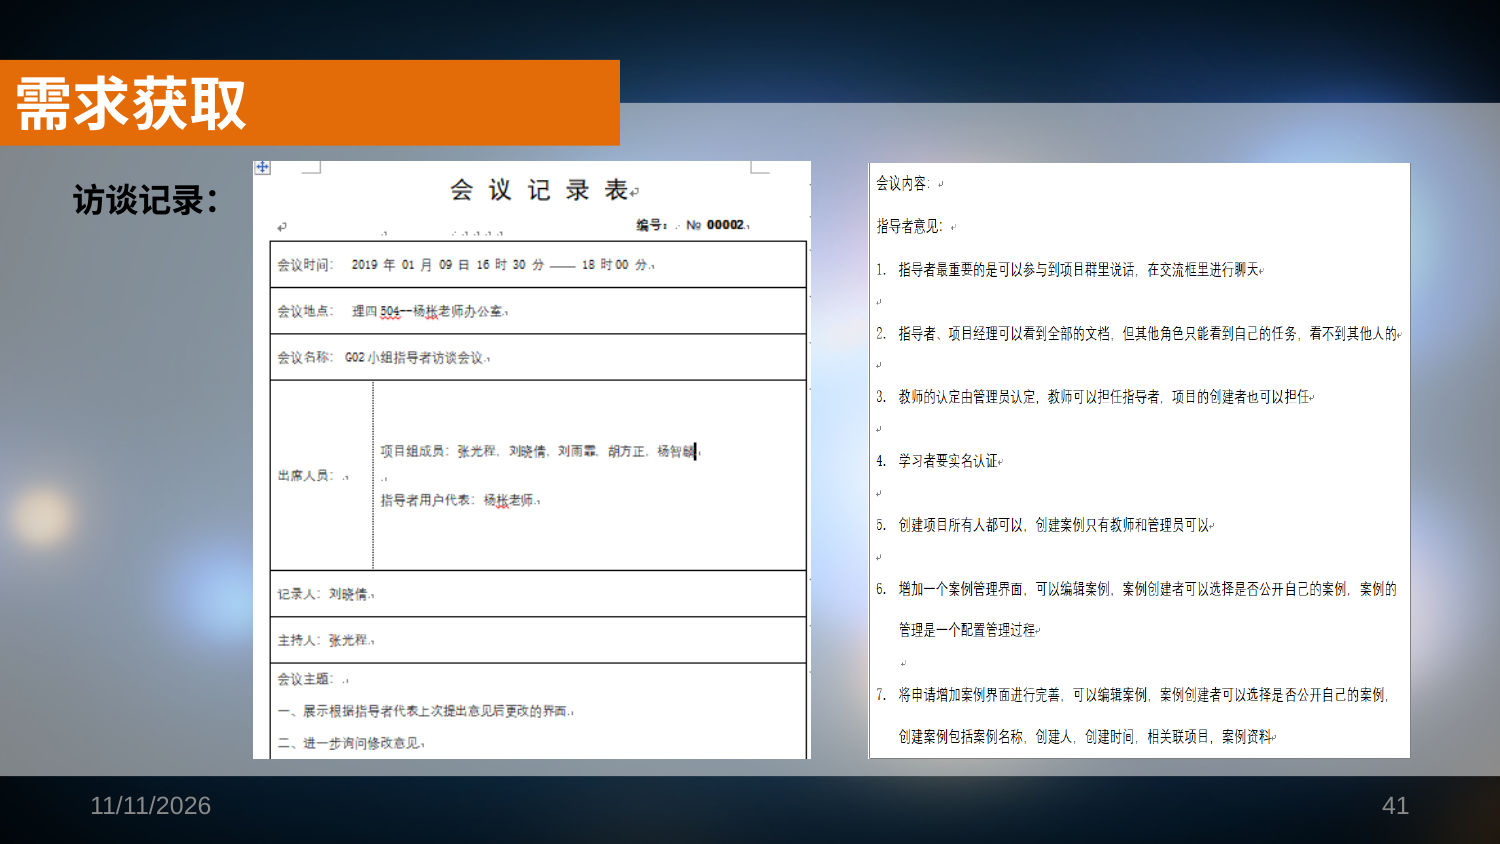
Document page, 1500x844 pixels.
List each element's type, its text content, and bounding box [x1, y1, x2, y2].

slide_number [74, 781, 426, 828]
text_box [0, 102, 1500, 777]
picture [0, 777, 1500, 844]
picture [0, 0, 1500, 102]
picture [253, 161, 811, 759]
text_box 需求获取 [0, 59, 620, 145]
text_box 访谈记录： [0, 151, 1377, 227]
slide_number 41 [1074, 781, 1426, 828]
picture [867, 163, 1411, 759]
